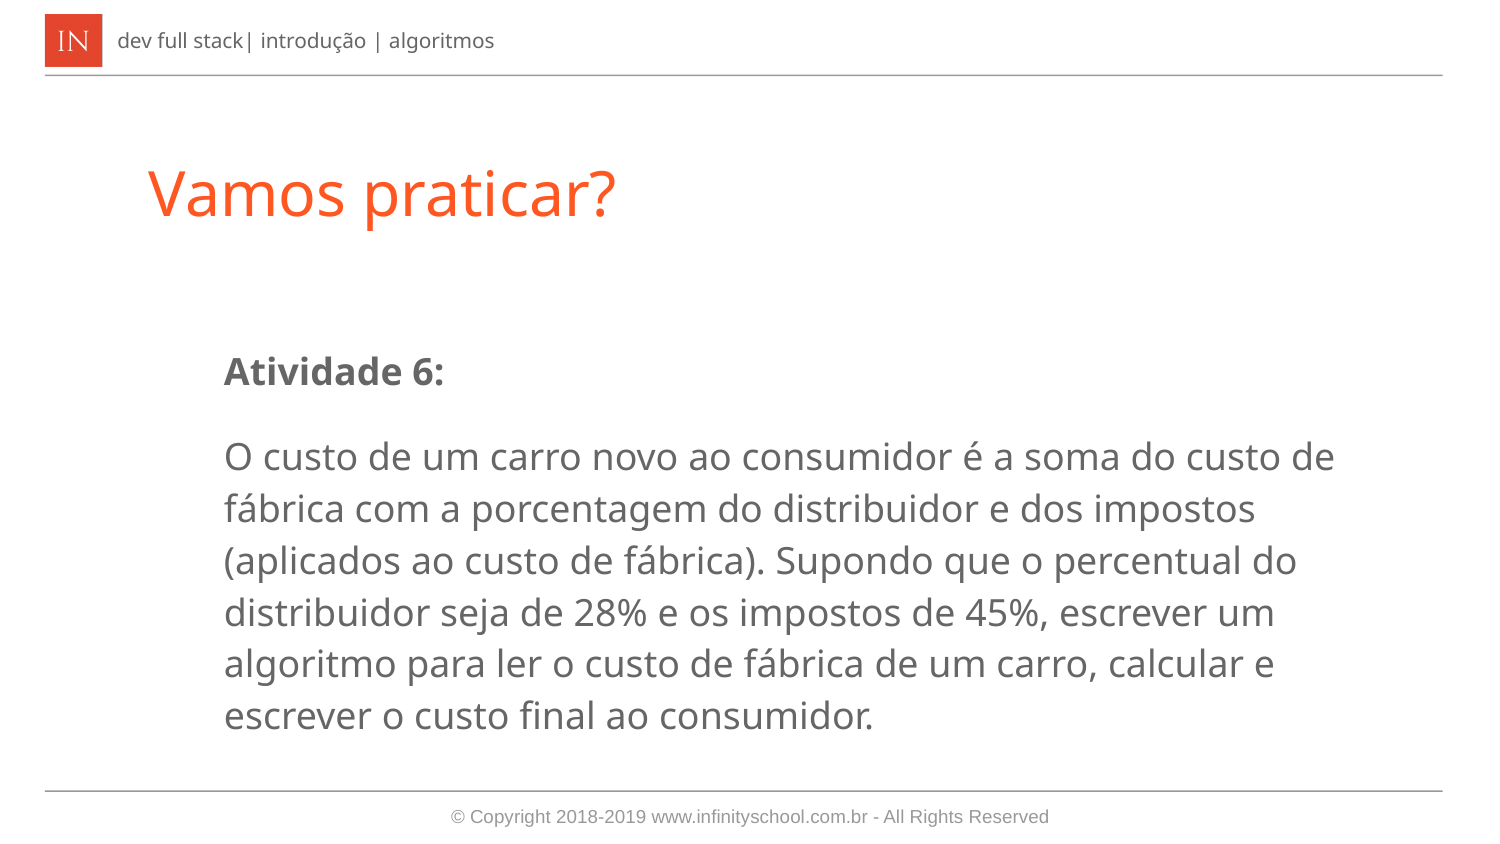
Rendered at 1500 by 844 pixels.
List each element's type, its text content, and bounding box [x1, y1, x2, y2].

text_box Atividade 6: O custo de um carro novo ao consumidor é a soma do custo de fábrica com a porcentagem do distribuidor e dos impostos (aplicados ao custo de fábrica). Supondo que o percentual do distribuidor seja de 28% e os impostos de 45%, escrever um algoritmo para ler o custo de fábrica de um carro, calcular e escrever o custo final ao consumidor. [134, 326, 1366, 729]
picture [44, 14, 109, 74]
text_box Vamos praticar? [134, 138, 1366, 296]
